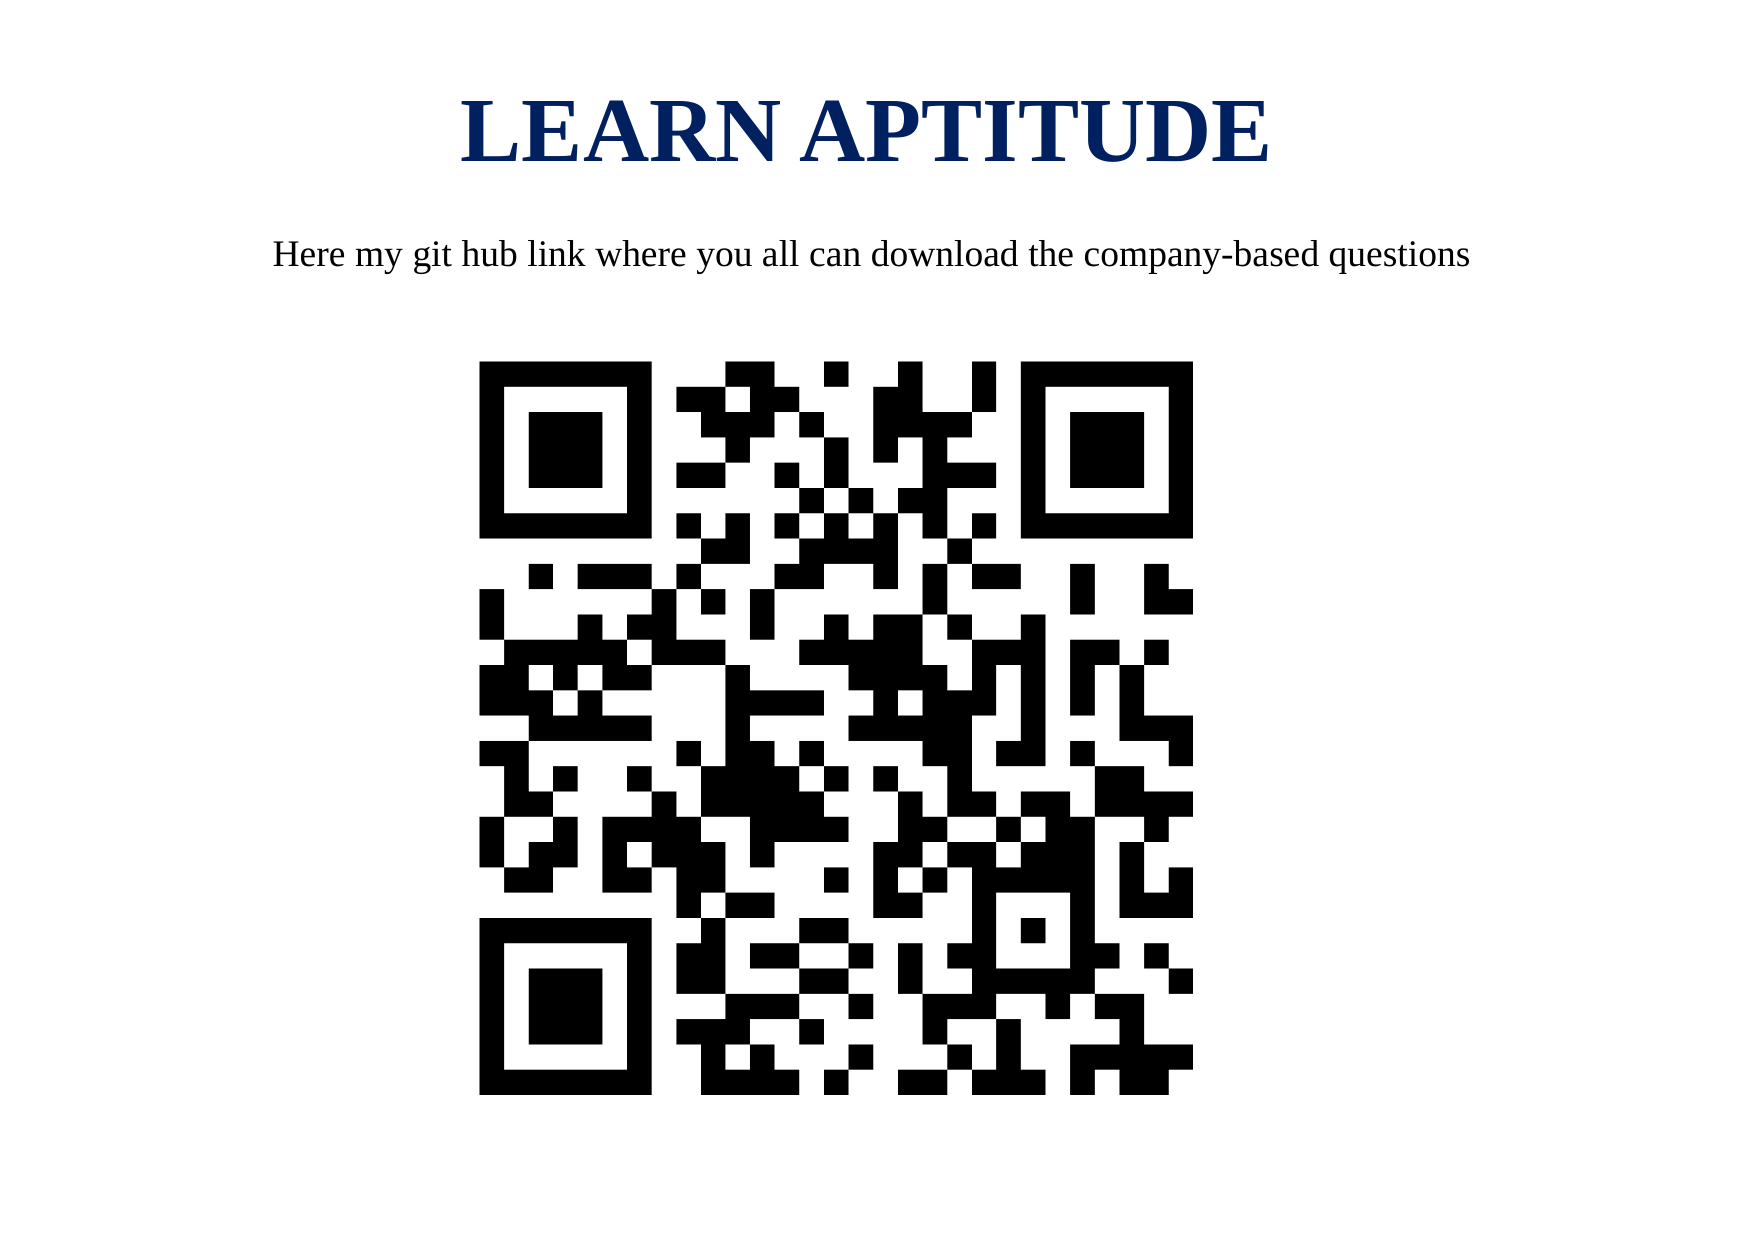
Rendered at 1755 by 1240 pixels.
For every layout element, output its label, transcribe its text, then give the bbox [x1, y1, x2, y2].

title LEARN APTITUDE [2, 69, 1755, 181]
text_box Here my git hub link where you all can download the company-based questions [257, 221, 1497, 282]
picture [439, 320, 1234, 1136]
